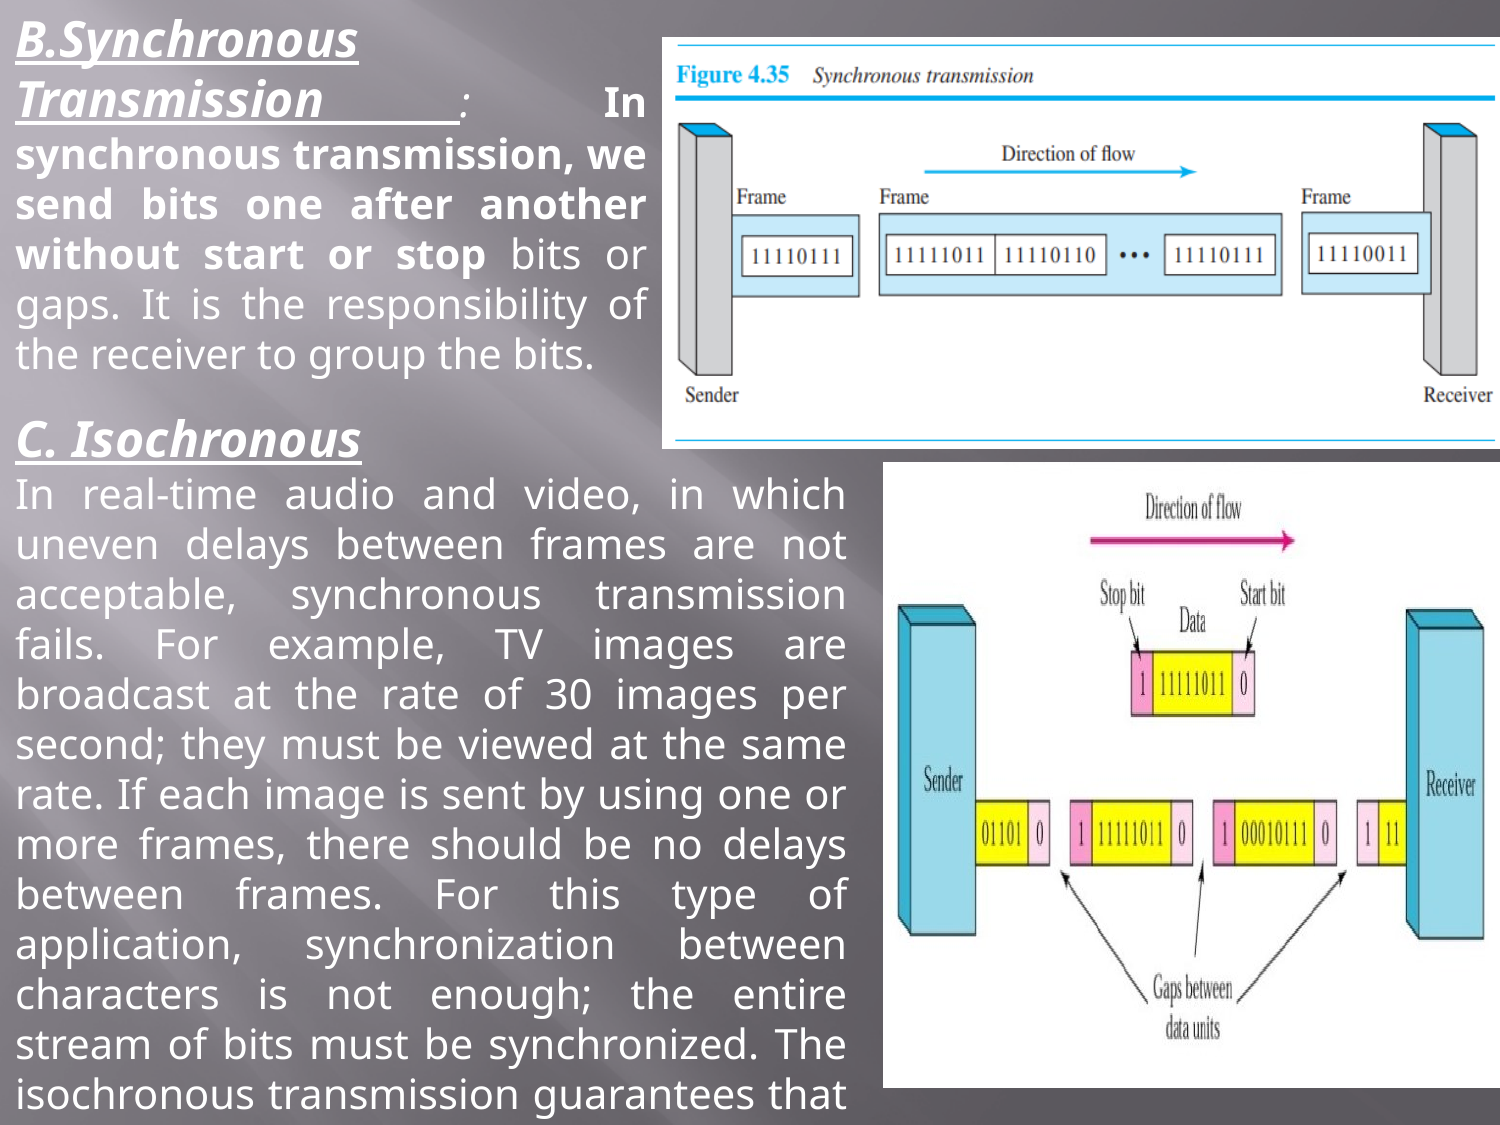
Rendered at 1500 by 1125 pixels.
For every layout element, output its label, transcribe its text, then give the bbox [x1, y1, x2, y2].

text_box B.Synchronous Transmission : In synchronous transmission, we send bits one after another without start or stop bits or gaps. It is the responsibility of the receiver to group the bits. [0, 0, 663, 389]
text_box C. Isochronous In real-time audio and video, in which uneven delays between frames are not acceptable, synchronous transmission fails. For example, TV images are broadcast at the rate of 30 images per second; they must be viewed at the same rate. If each image is sent by using one or more frames, there should be no delays between frames. For this type of application, synchronization between characters is not enough; the entire stream of bits must be synchronized. The isochronous transmission guarantees that the data arrive at a fixed rate. [0, 399, 863, 1125]
picture [0, 0, 1500, 1125]
